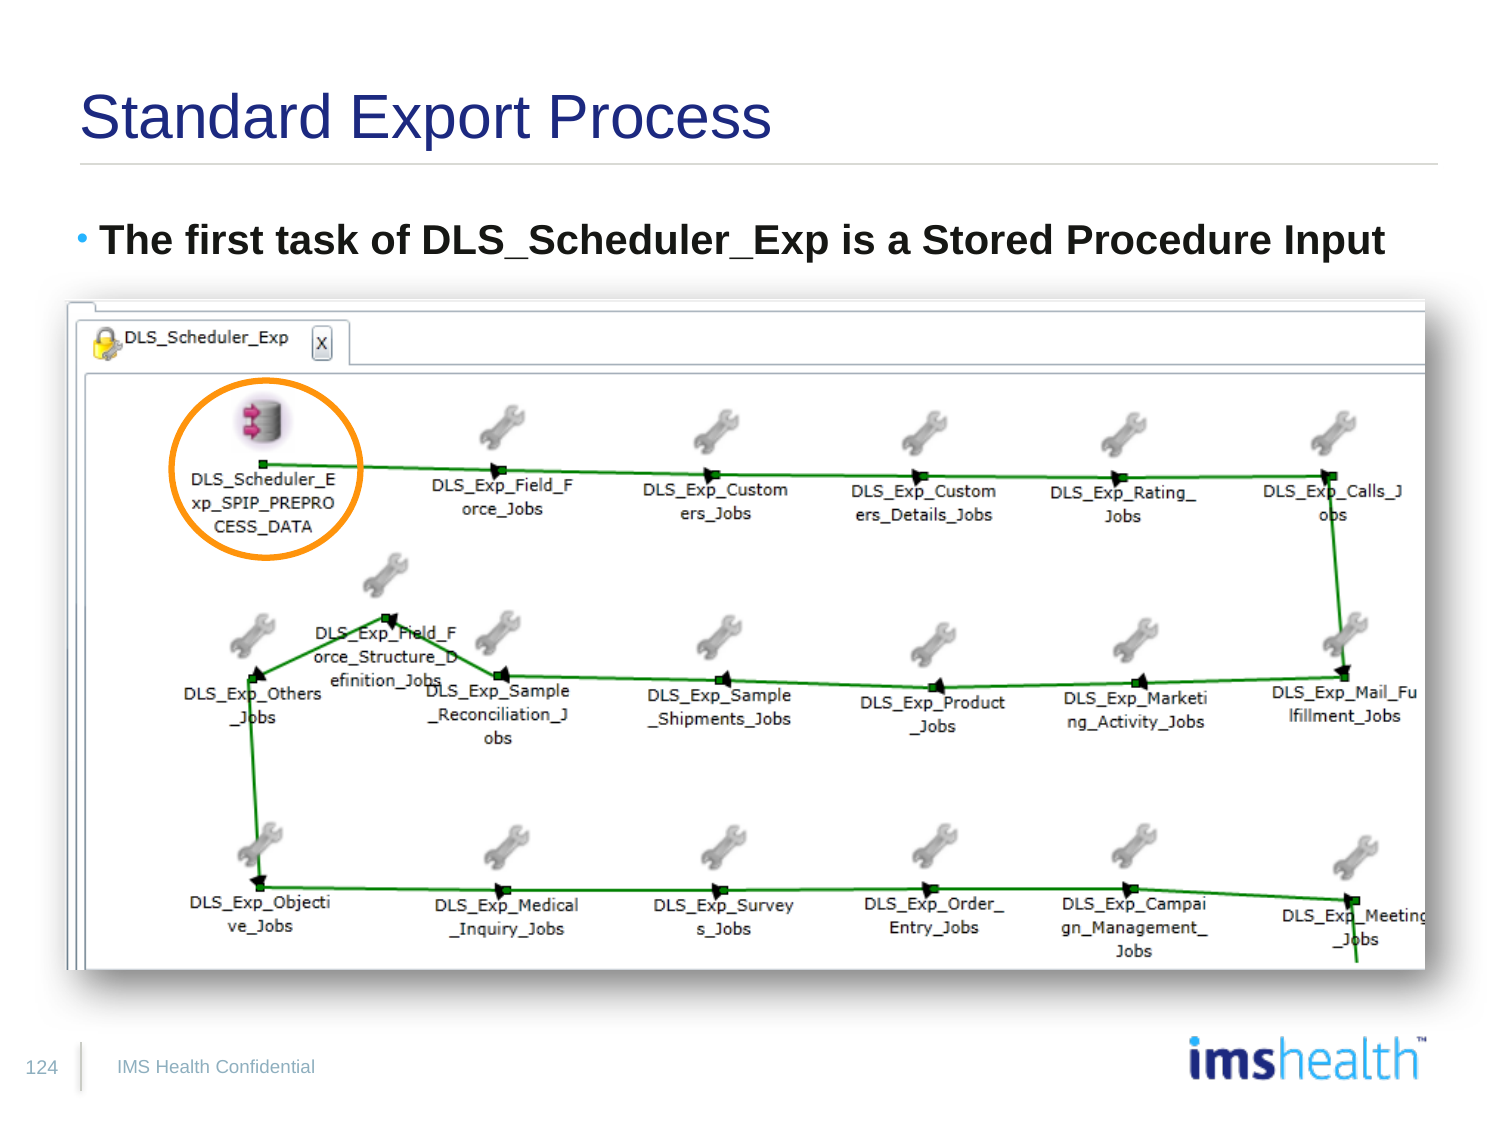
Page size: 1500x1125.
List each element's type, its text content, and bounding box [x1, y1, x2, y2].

list The first task of DLS_Scheduler_Exp is a Stored Procedure Input [76, 208, 1435, 291]
picture [1187, 1029, 1428, 1091]
picture [64, 299, 1426, 970]
title Standard Export Process [79, 12, 1438, 152]
footer IMS Health Confidential [102, 1036, 1042, 1097]
